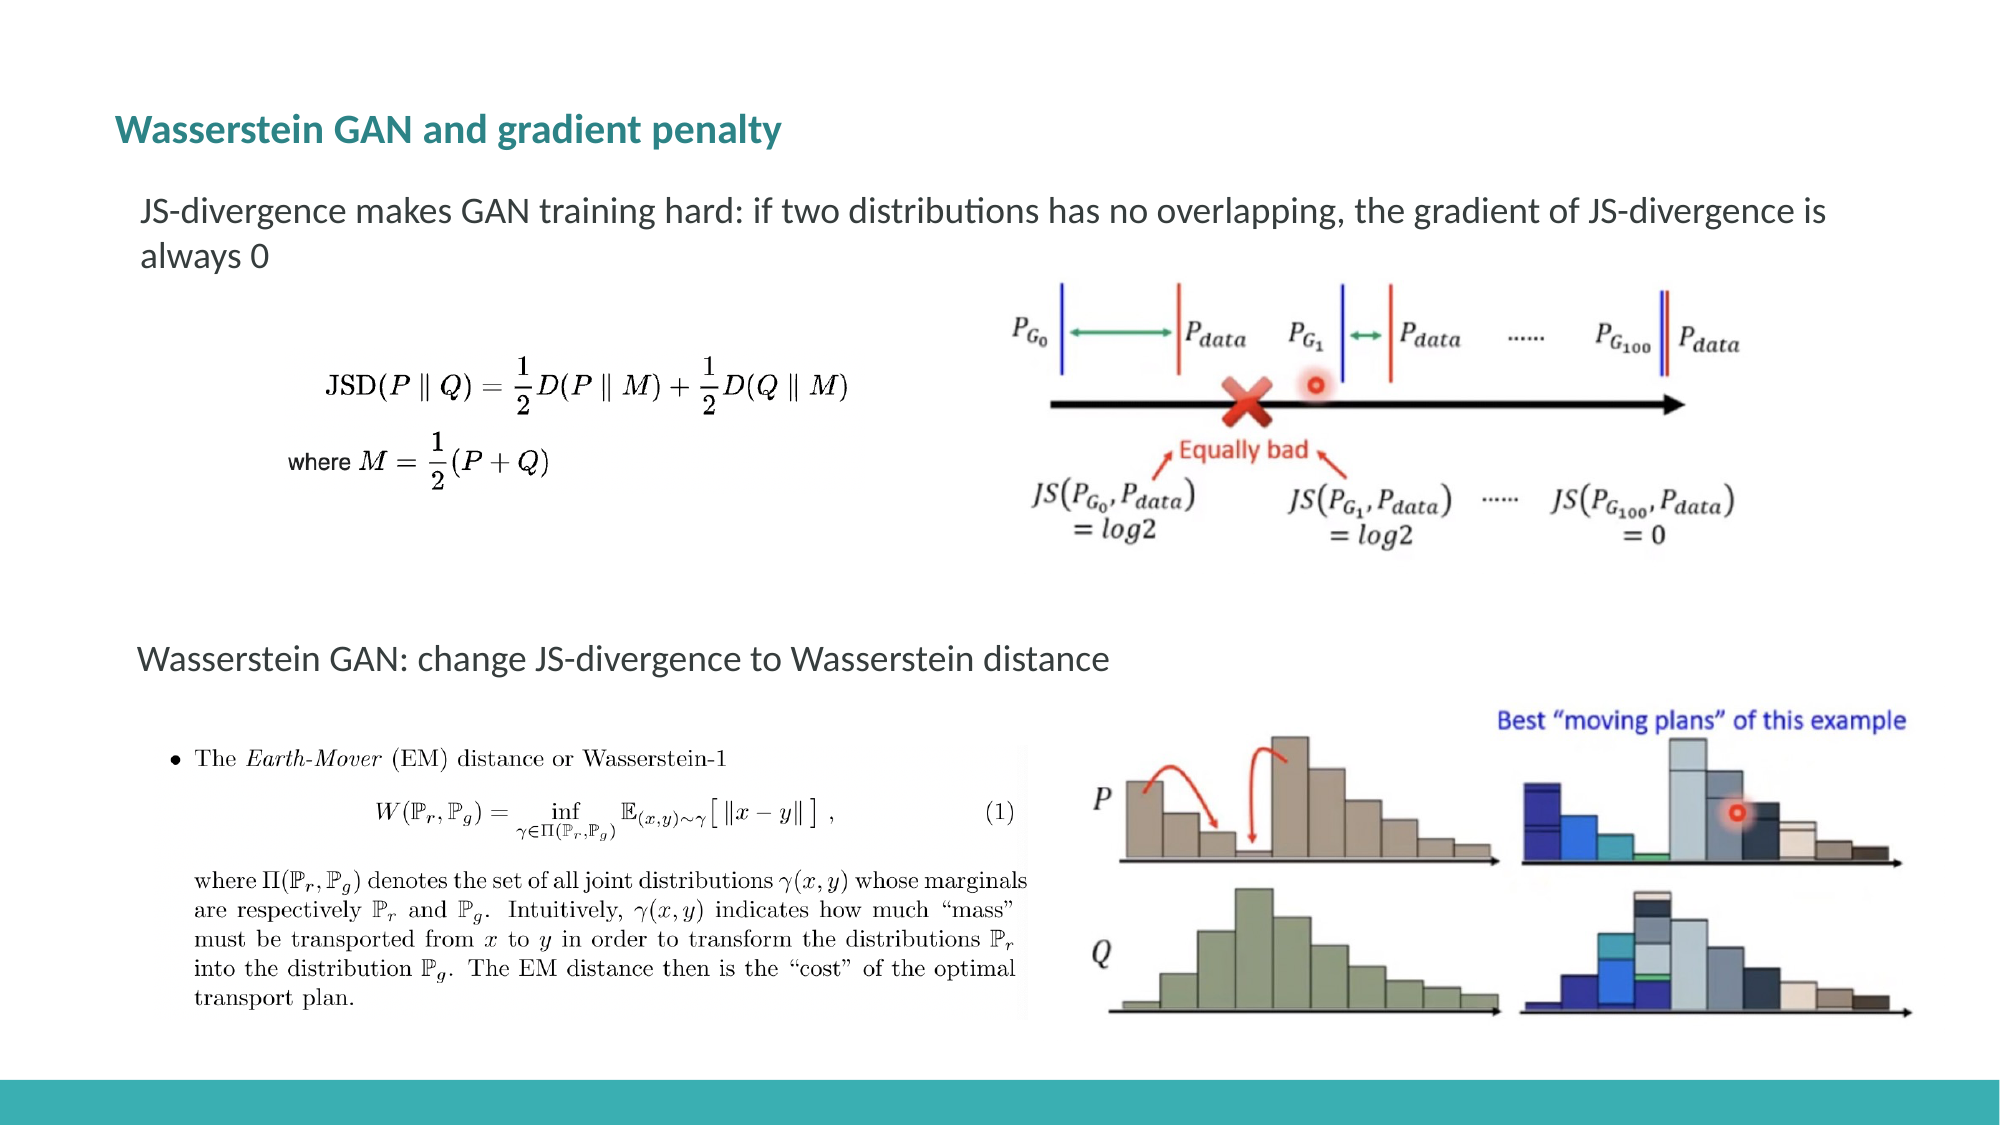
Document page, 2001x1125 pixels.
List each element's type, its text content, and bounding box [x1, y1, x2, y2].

picture [996, 267, 1763, 574]
text_box JS-divergence makes GAN training hard: if two distributions has no overlapping, the gradient of JS-divergence is always 0 [125, 178, 1875, 284]
text_box Wasserstein GAN: change JS-divergence to Wasserstein distance [122, 626, 1872, 687]
text_box Wasserstein GAN and gradient penalty [100, 94, 1129, 159]
picture [1043, 686, 1945, 1041]
picture [283, 348, 865, 494]
picture [153, 745, 1028, 1021]
